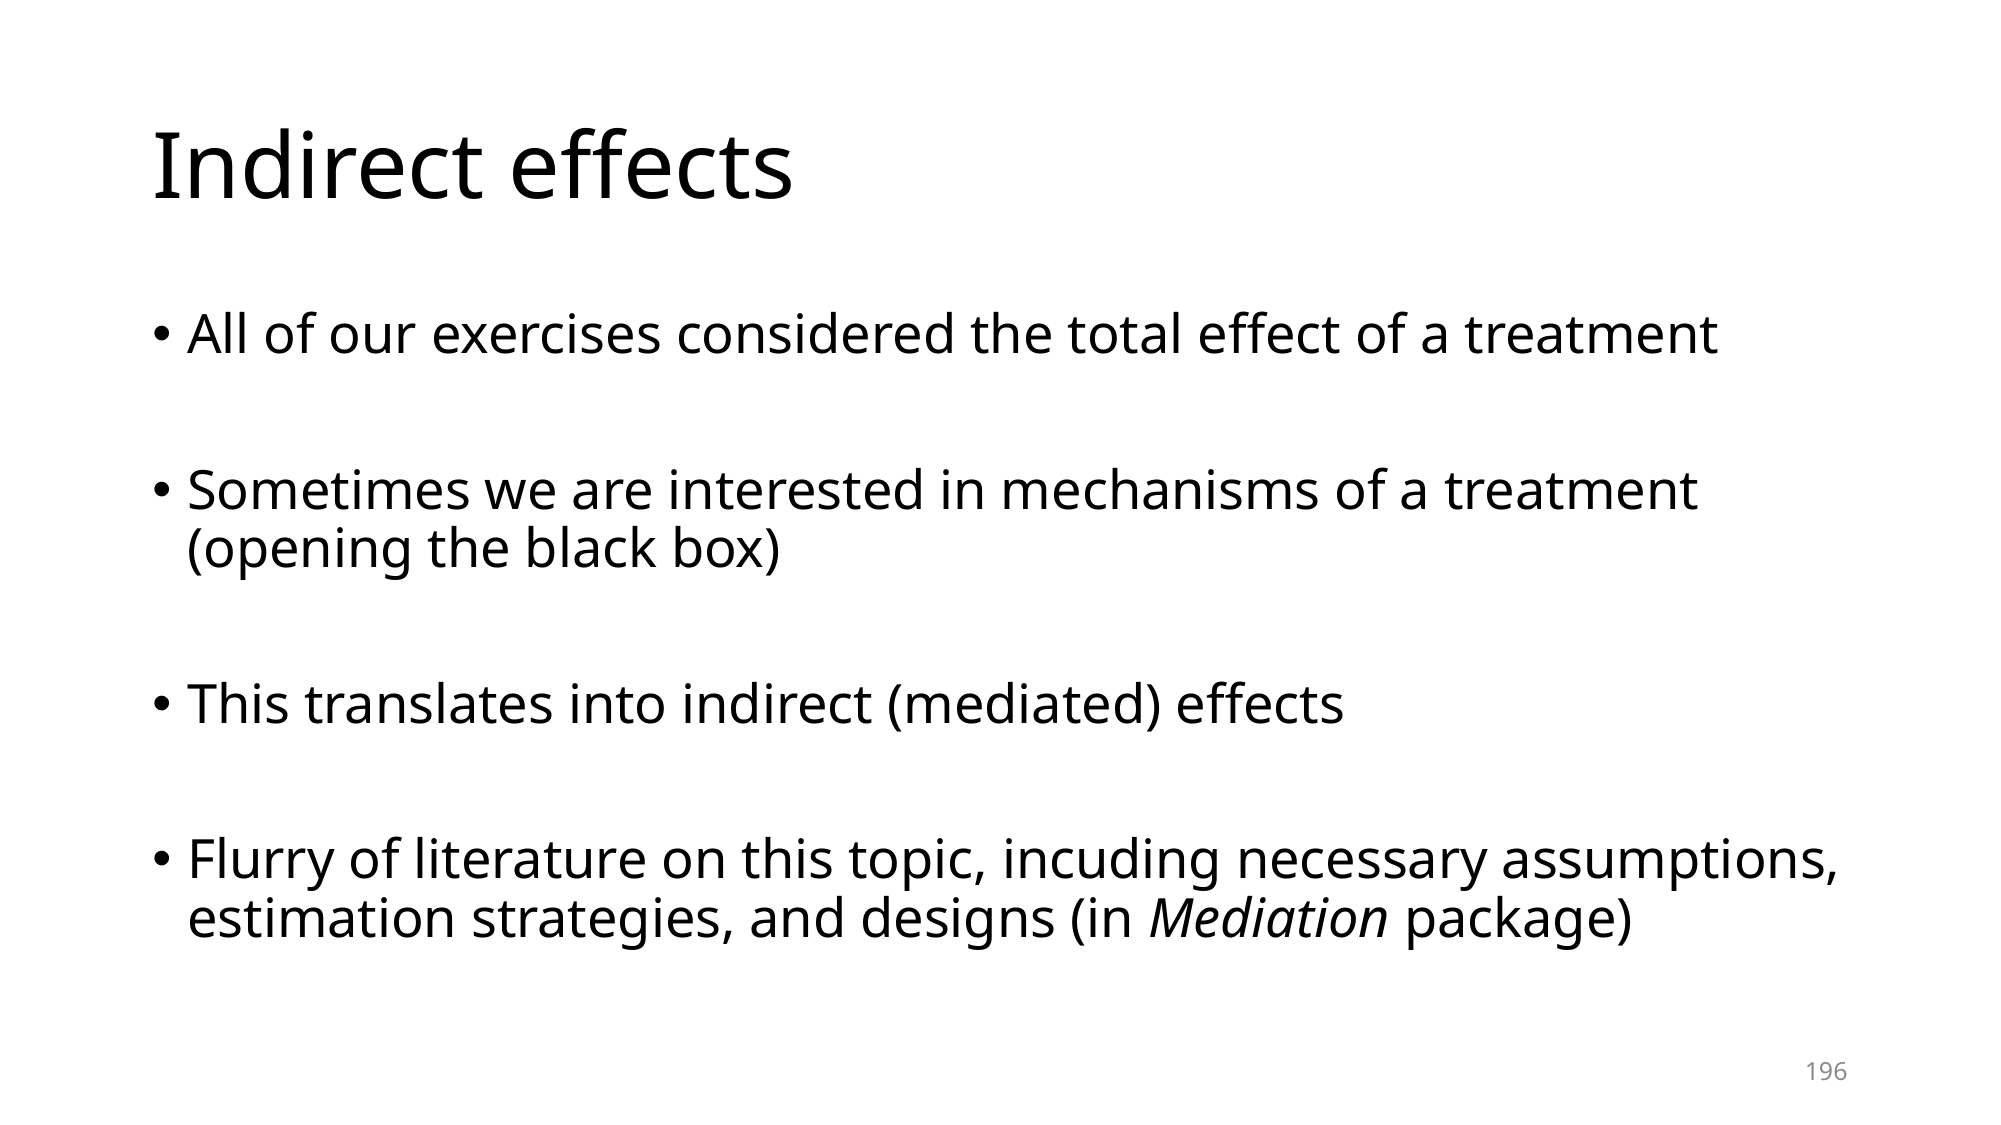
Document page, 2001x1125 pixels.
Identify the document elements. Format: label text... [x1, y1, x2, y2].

slide_number 196 [1412, 1042, 1863, 1103]
list All of our exercises considered the total effect of a treatment Sometimes we are interested in mechanisms of a treatment (opening the black box) This translates into indirect (mediated) effects Flurry of literature on this topic, incuding necessary assumptions, estimation strategies, and designs (in Mediation package) [137, 299, 1863, 1014]
title Indirect effects [137, 59, 1863, 278]
